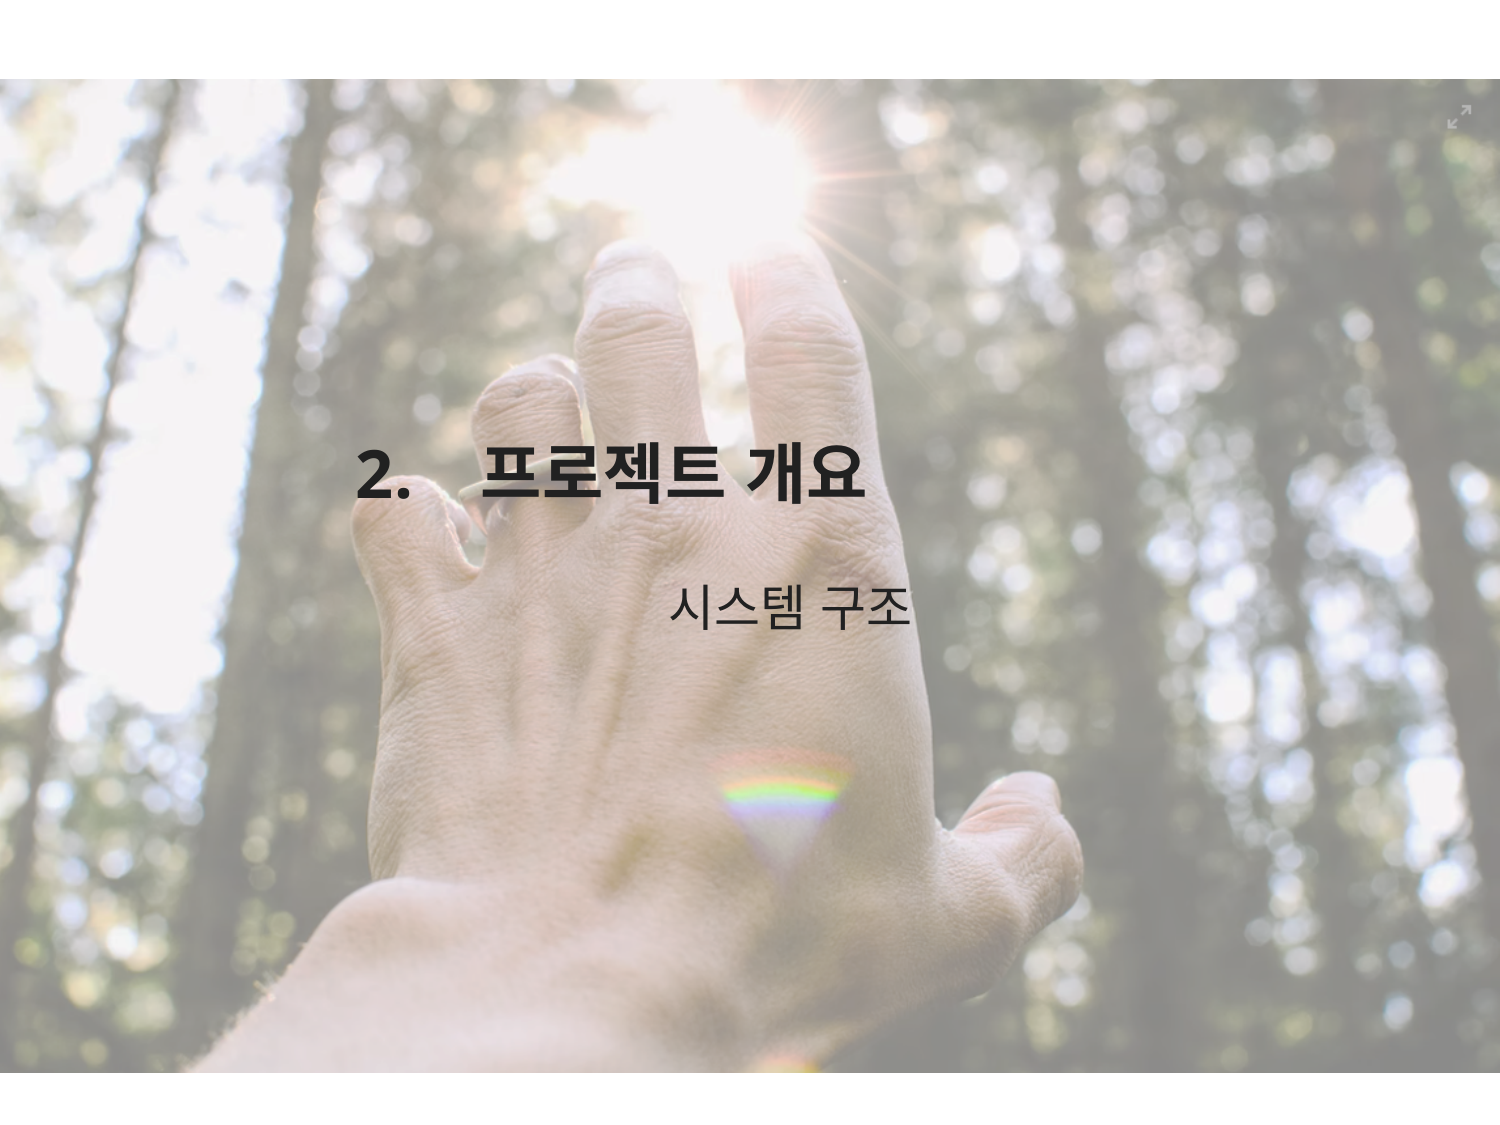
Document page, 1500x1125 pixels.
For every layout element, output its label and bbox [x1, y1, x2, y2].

picture [0, 78, 1500, 1073]
